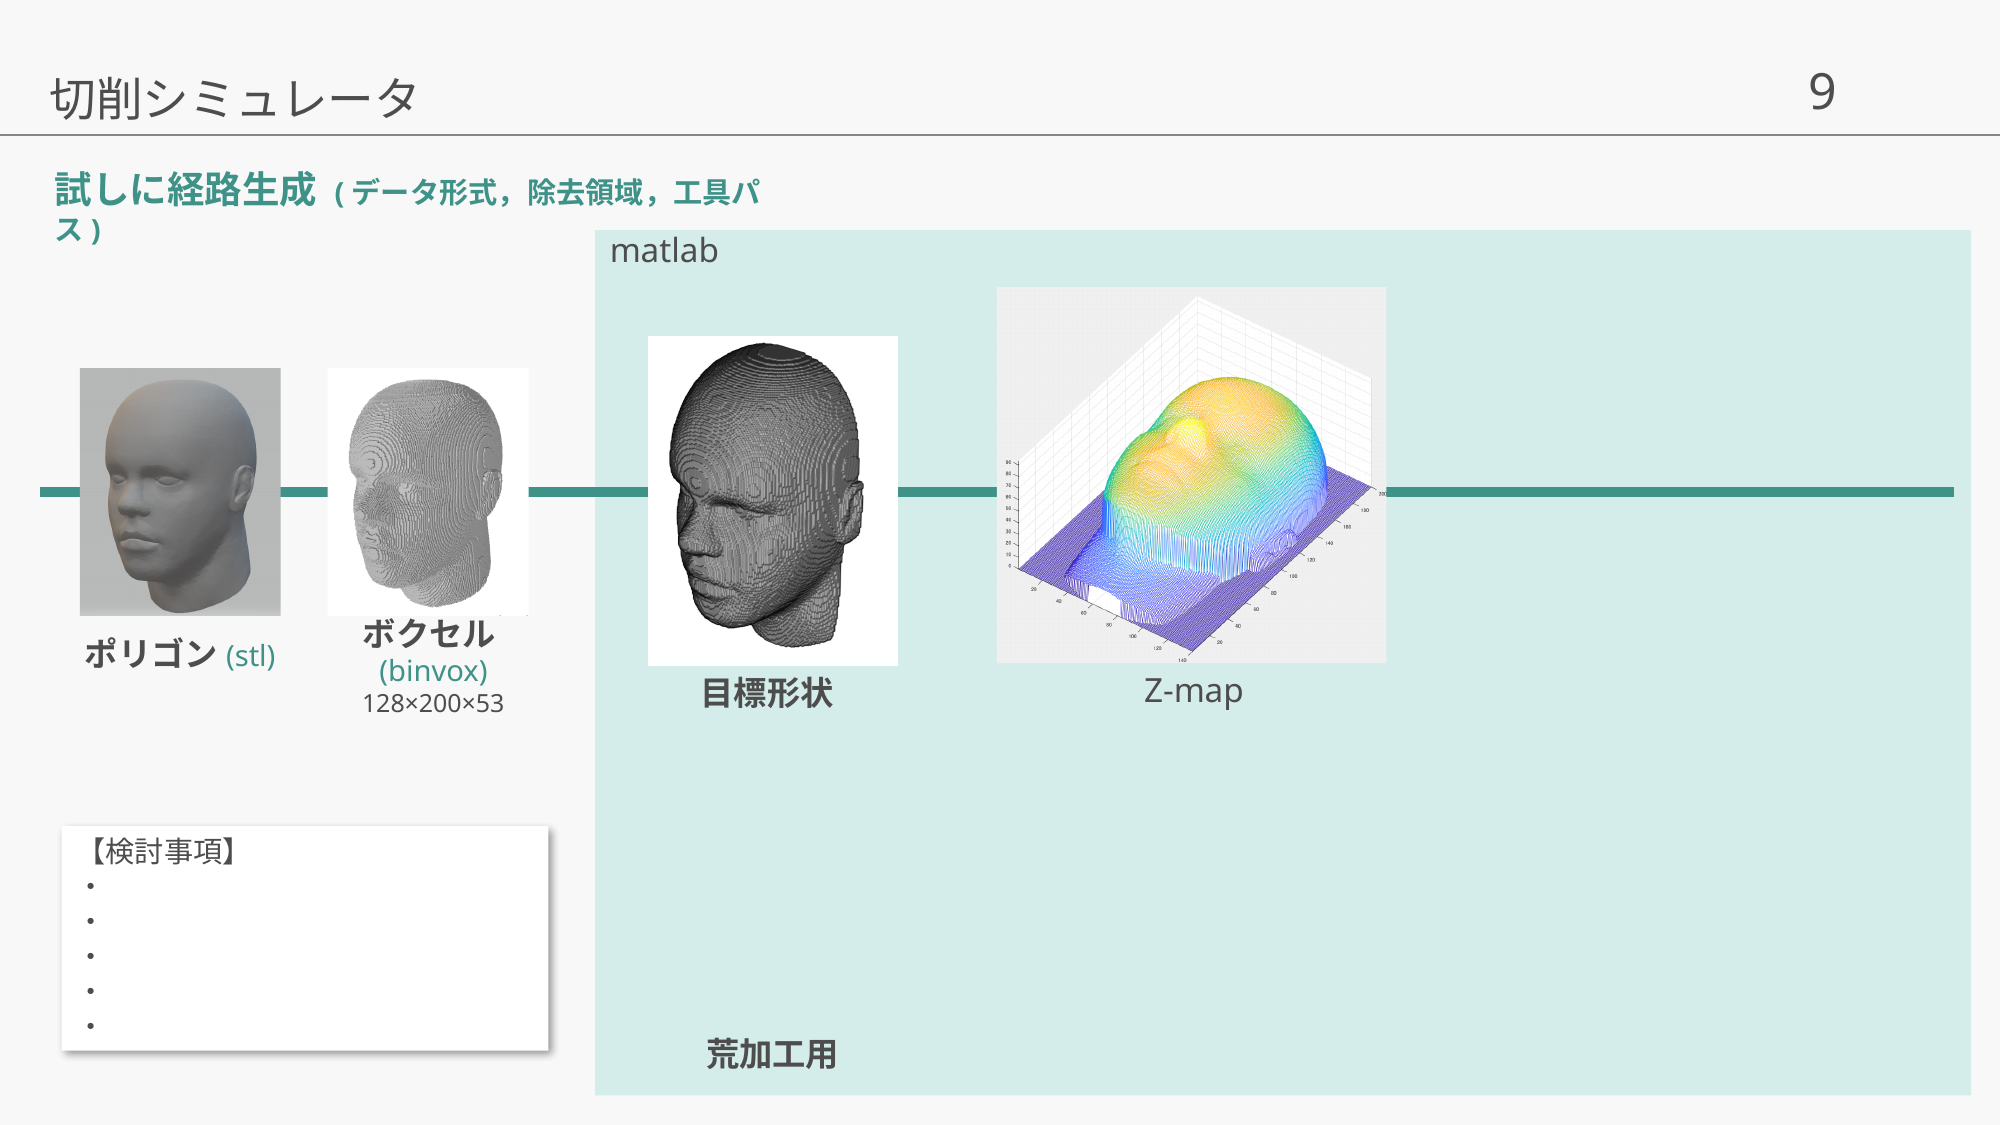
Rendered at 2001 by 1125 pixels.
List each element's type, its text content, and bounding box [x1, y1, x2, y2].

text_box 【検討事項】 ・ ・ ・ ・ ・ [61, 826, 549, 1051]
text_box matlab [594, 222, 846, 276]
picture [79, 368, 281, 616]
text_box 目標形状 [655, 669, 880, 715]
picture [327, 368, 529, 616]
text_box [594, 229, 1972, 1096]
text_box 荒加工用 [660, 1030, 885, 1076]
text_box Z-map [1120, 667, 1268, 711]
text_box 試しに経路生成 (データ形式，除去領域，工具パス) [39, 158, 817, 254]
list 切削シミュレータ [34, 57, 1914, 135]
picture [648, 336, 898, 666]
picture [996, 287, 1387, 663]
text_box ボクセル(binvox) 128×200×53 [297, 625, 569, 705]
text_box ポリゴン(stl) [54, 626, 306, 680]
